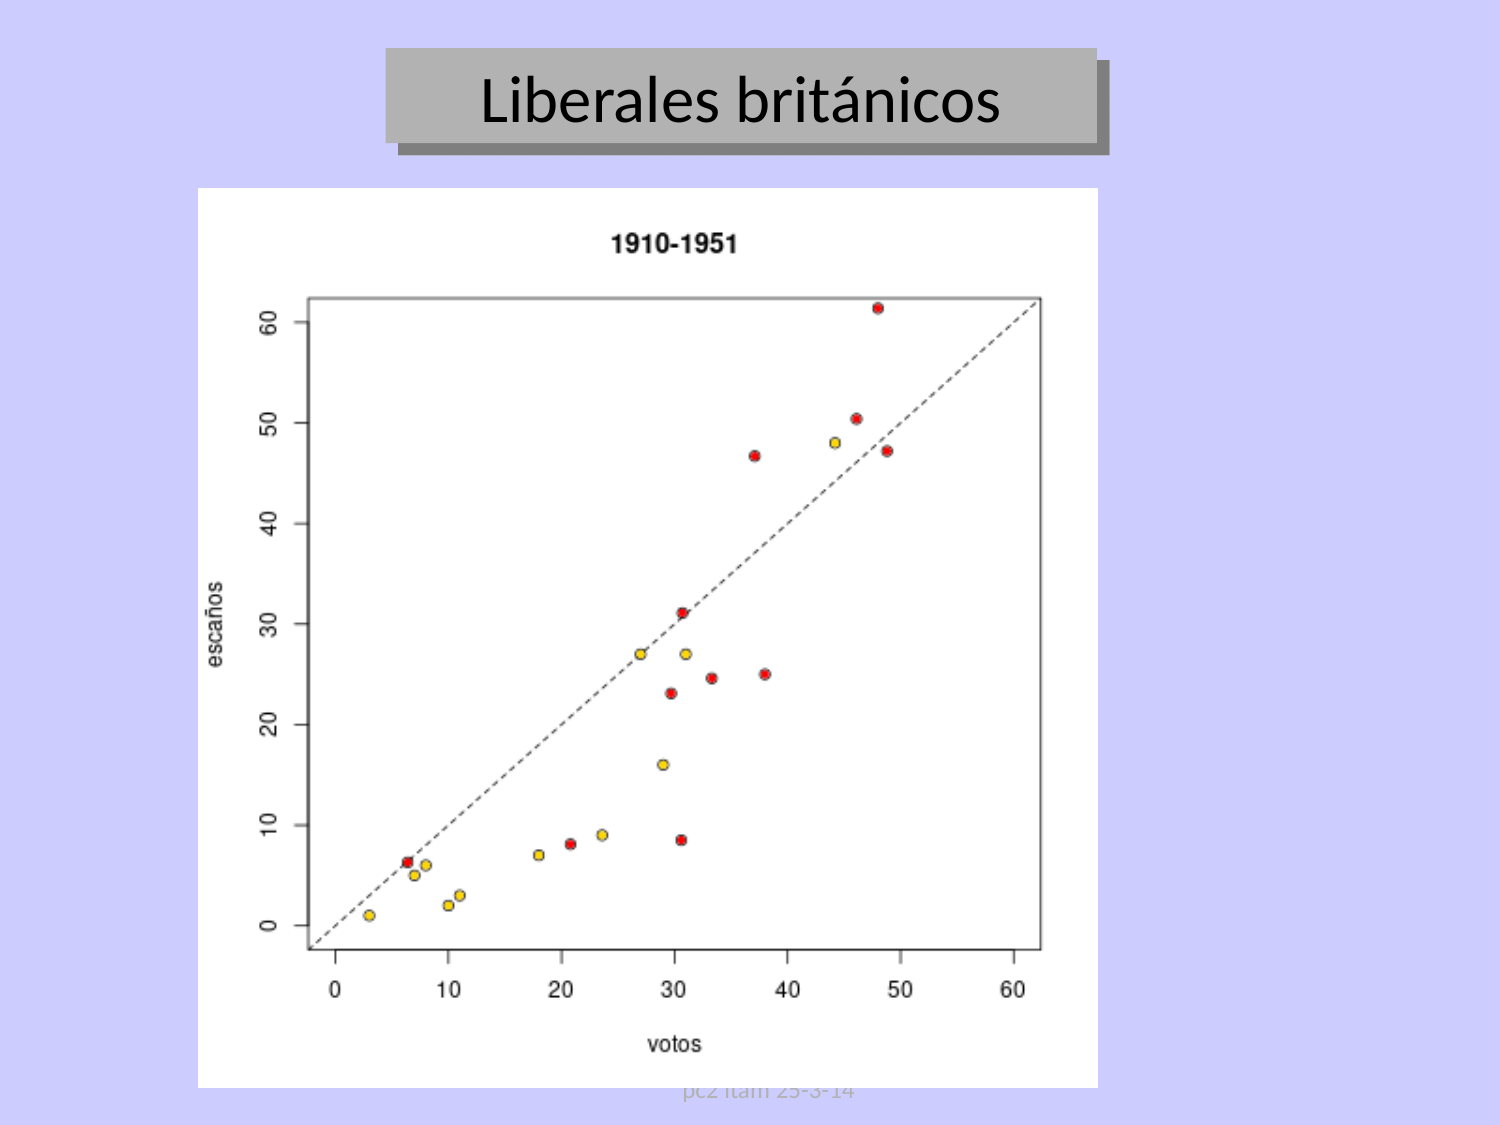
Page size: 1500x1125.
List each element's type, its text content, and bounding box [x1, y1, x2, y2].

text_box Liberales británicos [385, 48, 1097, 144]
picture [198, 187, 1099, 1088]
